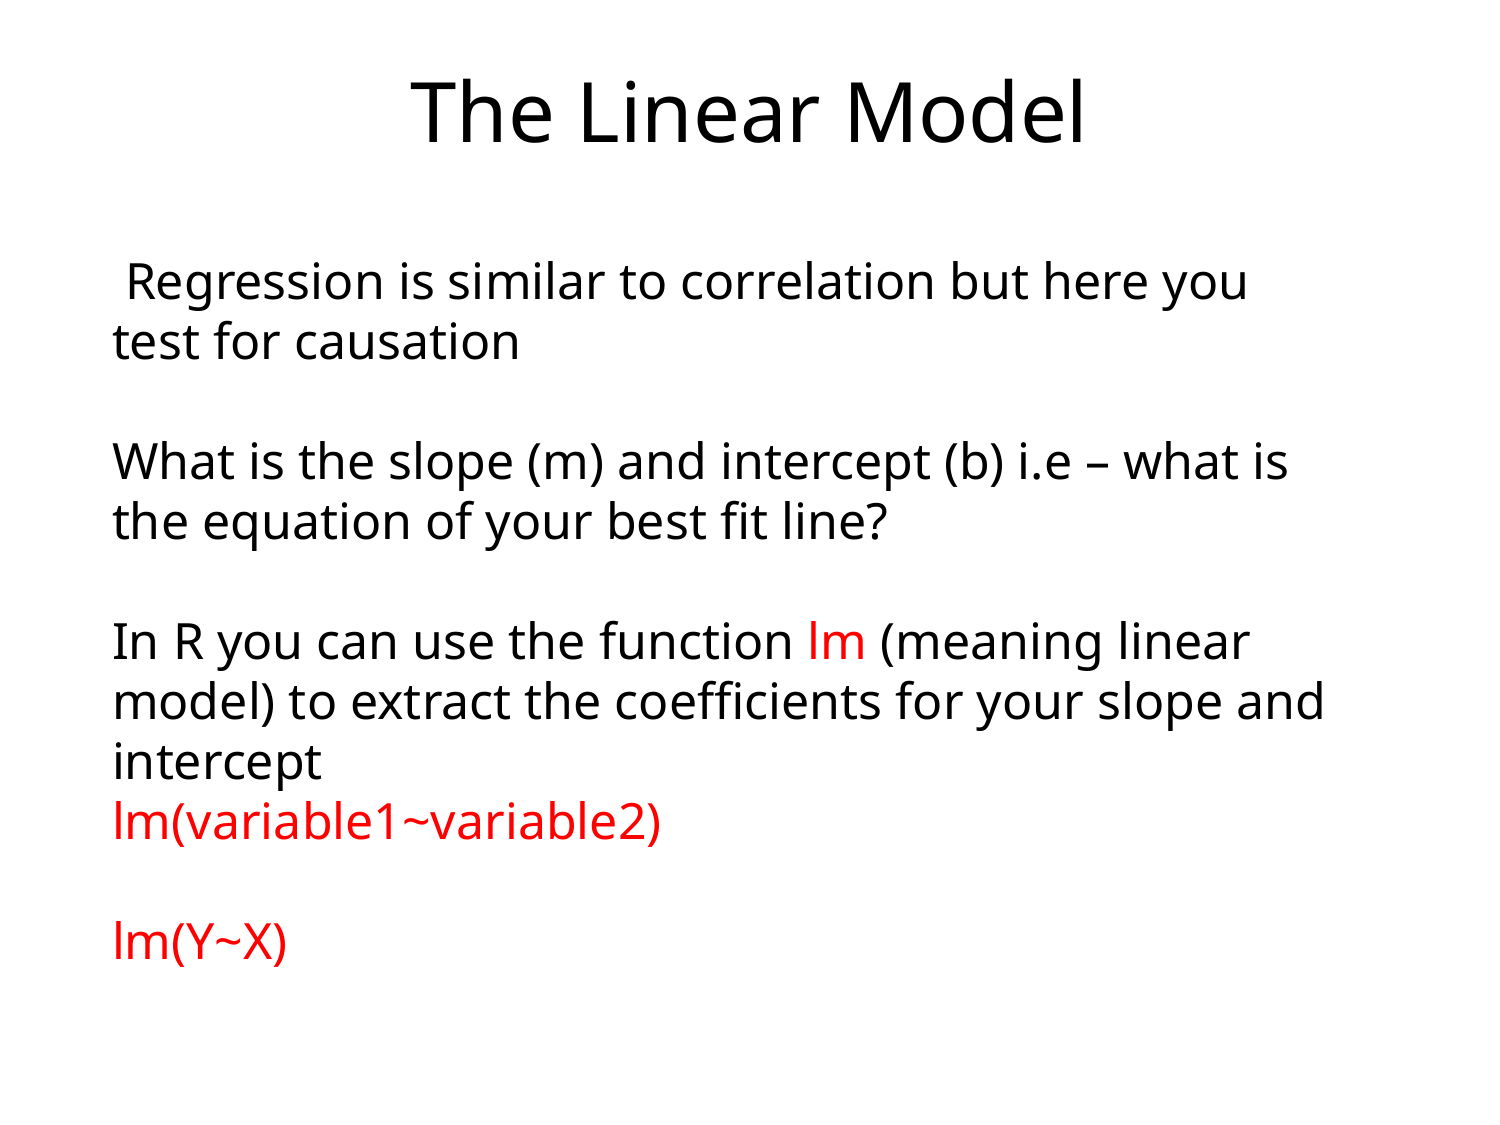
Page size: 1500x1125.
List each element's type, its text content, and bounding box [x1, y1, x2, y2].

text_box Regression is similar to correlation but here you test for causation What is the slope (m) and intercept (b) i.e – what is the equation of your best fit line? In R you can use the function lm (meaning linear model) to extract the coefficients for your slope and intercept lm(variable1~variable2) lm(Y~X) [97, 241, 1352, 1037]
title The Linear Model [75, 15, 1425, 204]
